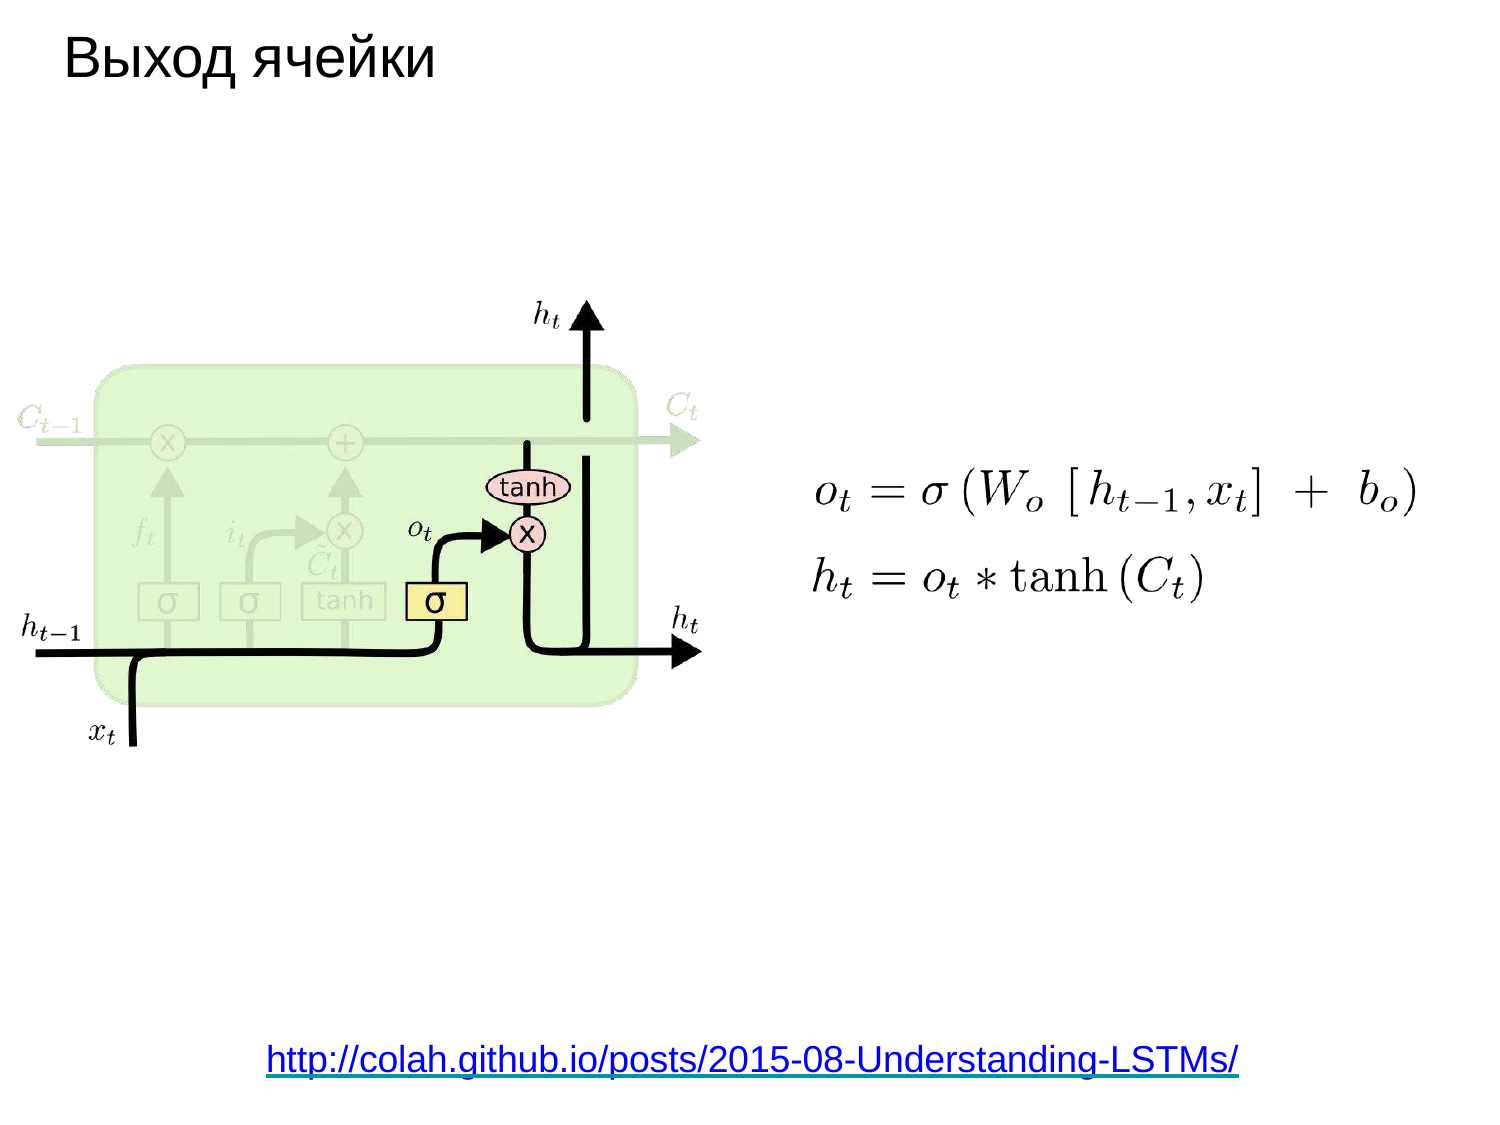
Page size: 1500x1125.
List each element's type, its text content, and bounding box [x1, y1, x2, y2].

title Выход ячейки [61, 17, 443, 207]
text_box http://colah.github.io/posts/2015-08-Understanding-LSTMs/ [264, 1032, 1250, 1080]
text_box [0, 286, 1500, 751]
